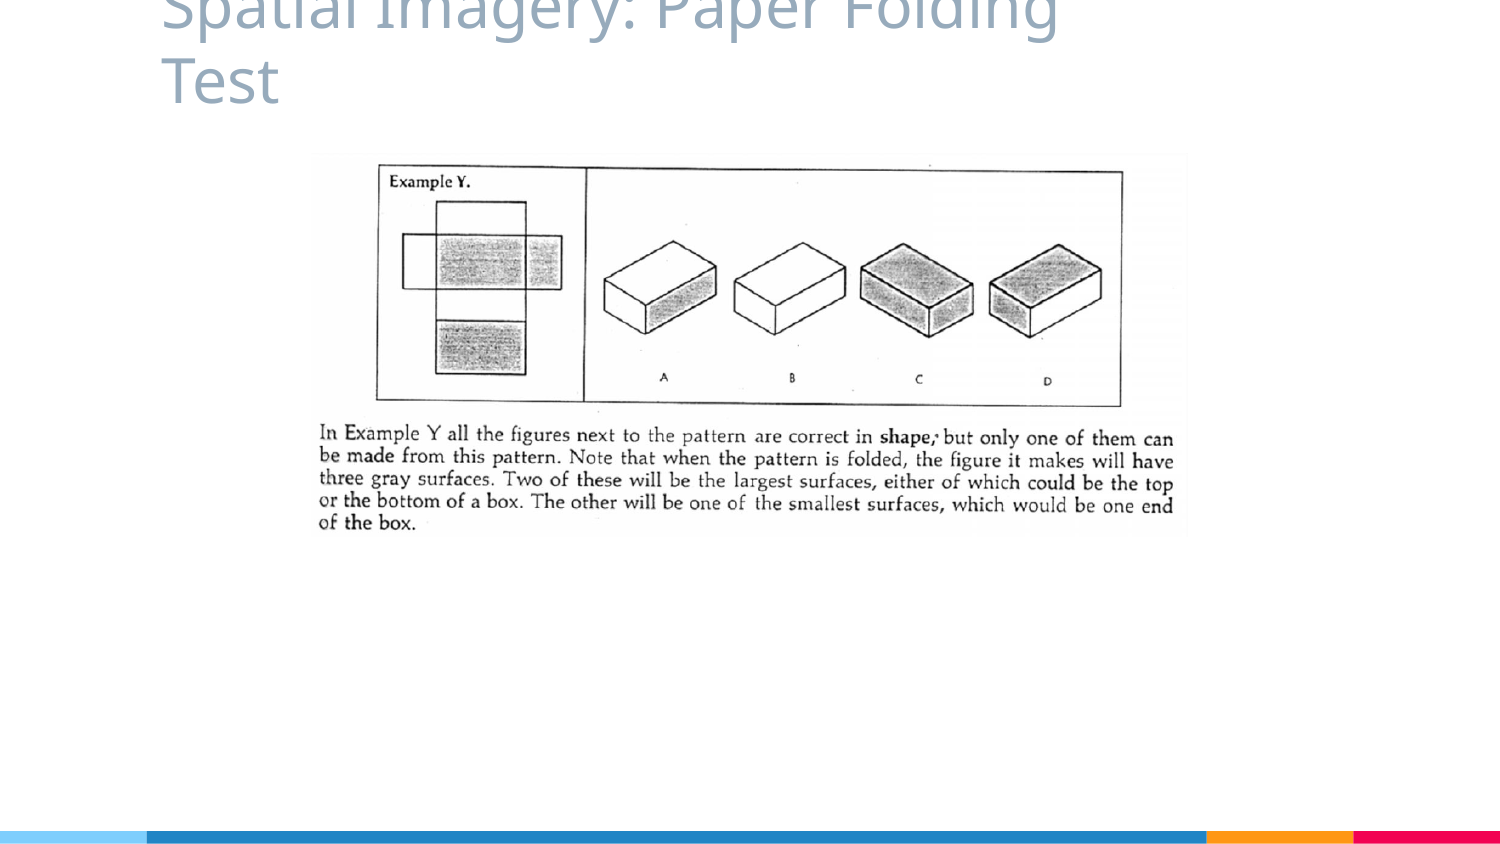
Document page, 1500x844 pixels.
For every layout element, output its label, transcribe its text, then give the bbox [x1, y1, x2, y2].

picture [311, 147, 1189, 537]
title Spatial Imagery: Paper Folding Test [146, 33, 1207, 131]
